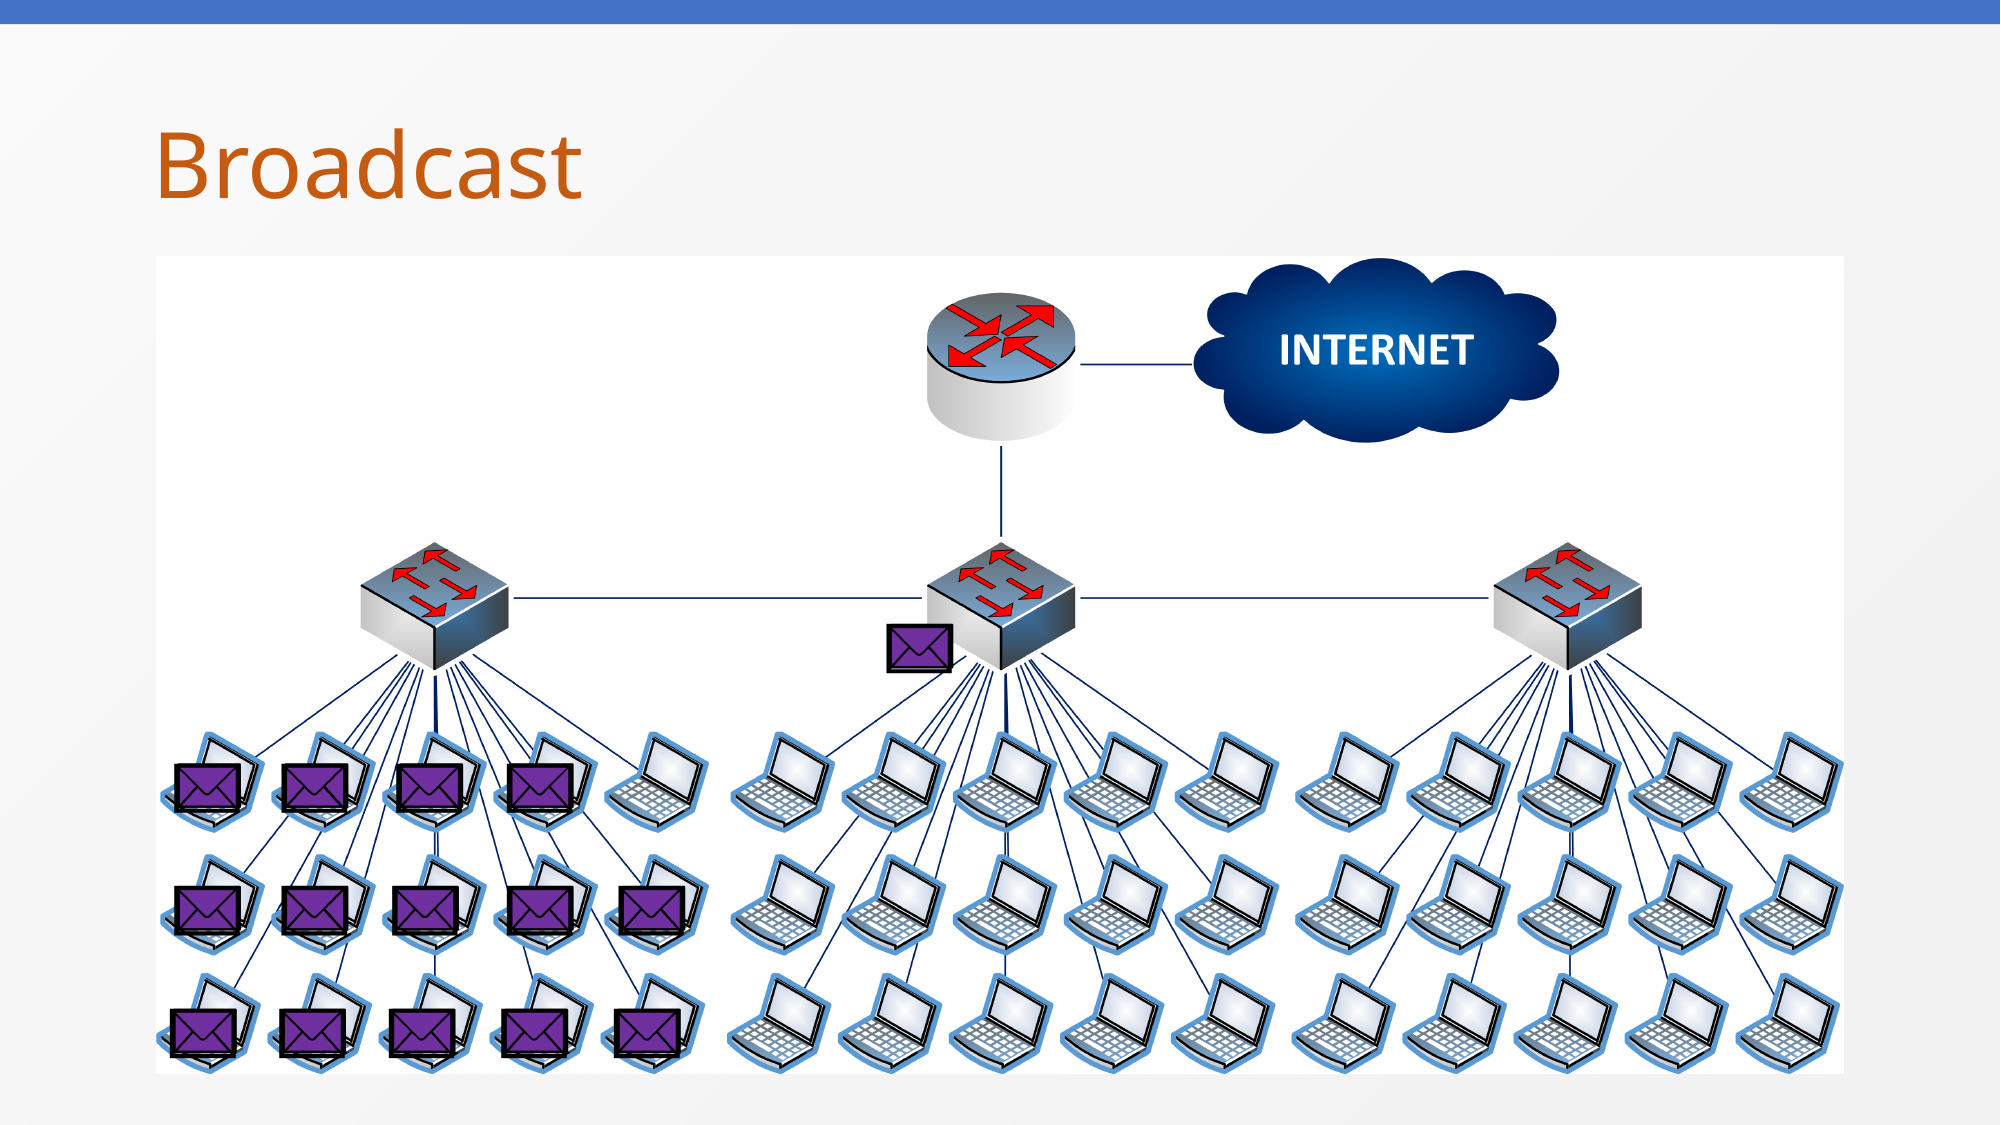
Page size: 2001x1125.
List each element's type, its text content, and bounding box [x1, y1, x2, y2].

title Broadcast [137, 59, 1863, 278]
text_box [0, 0, 2000, 25]
picture [156, 256, 1844, 1074]
